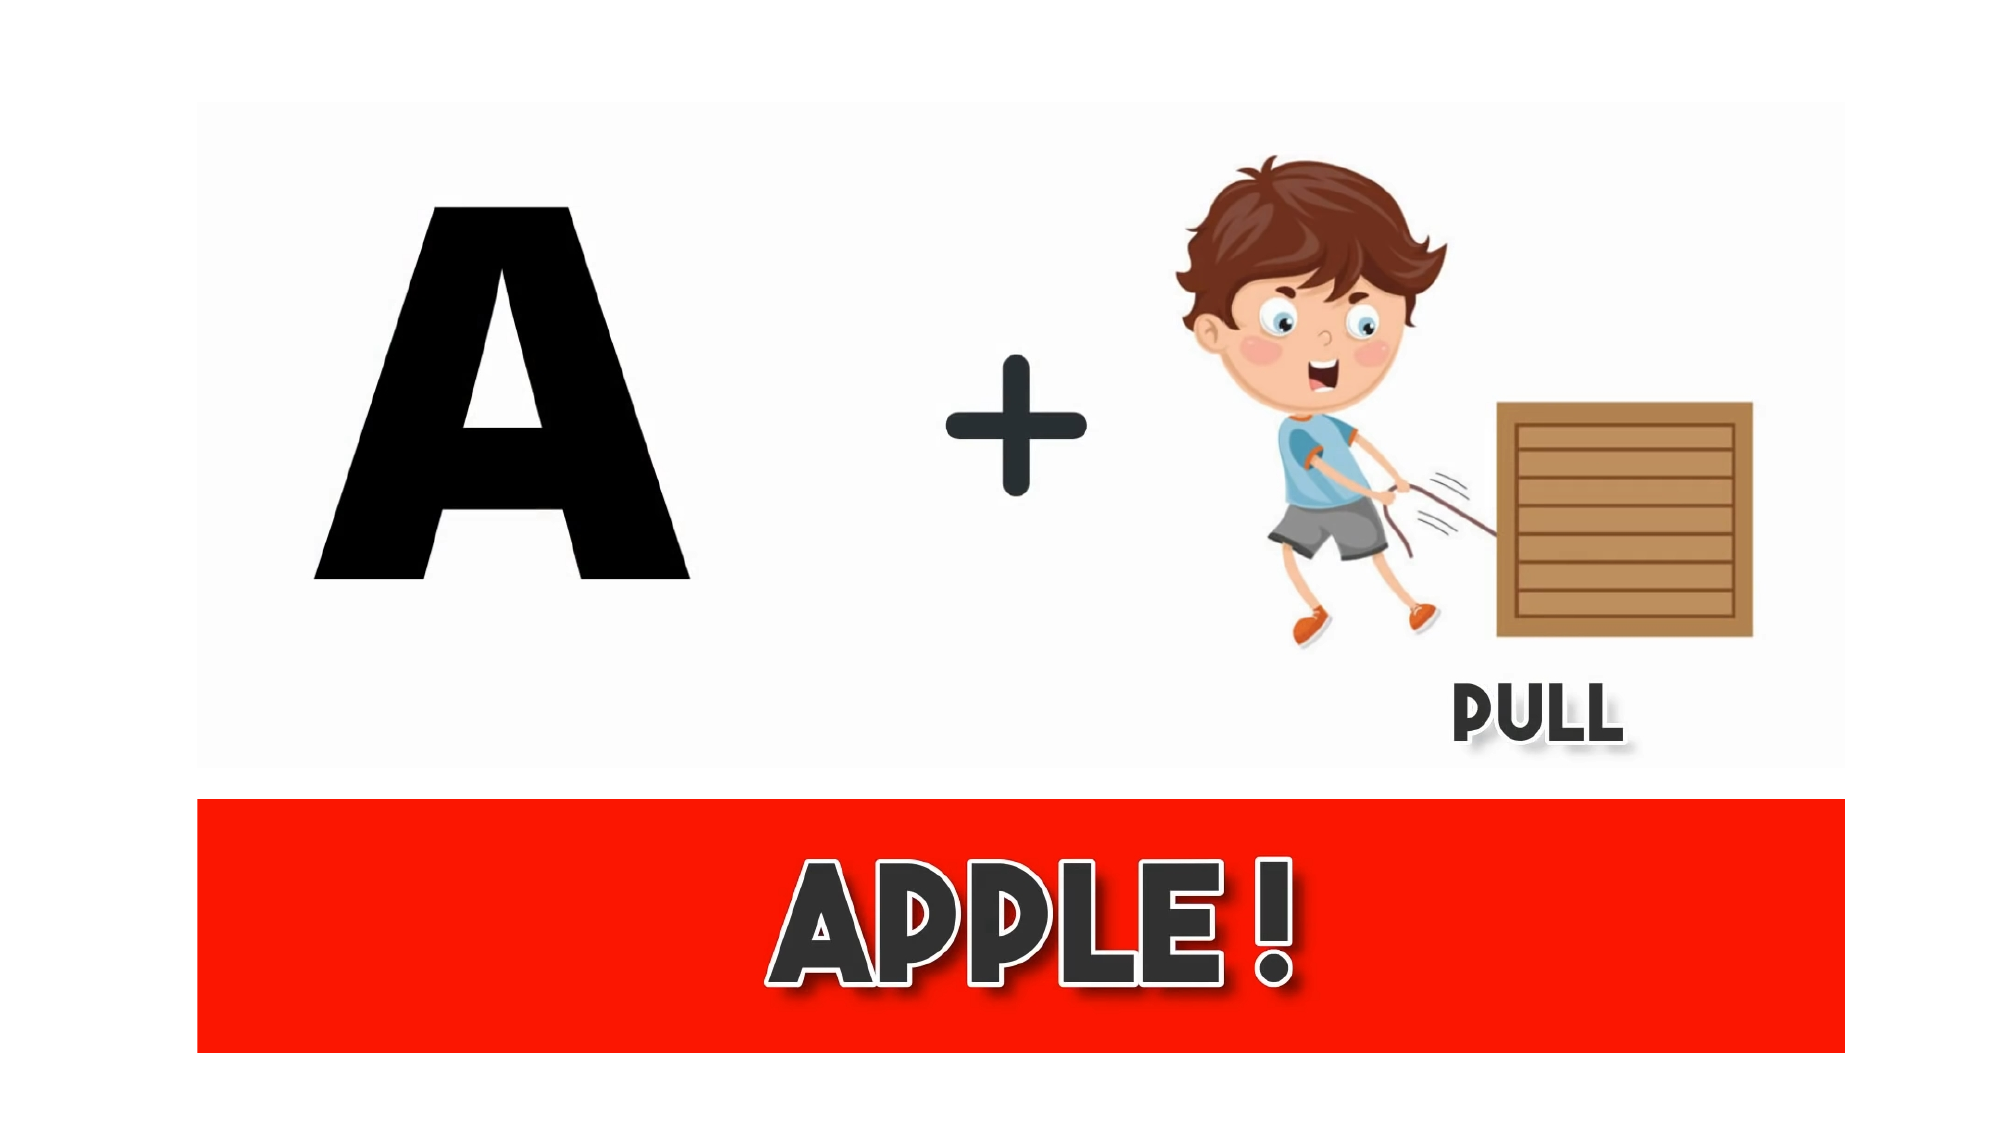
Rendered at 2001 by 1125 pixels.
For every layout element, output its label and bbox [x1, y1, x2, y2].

picture [197, 102, 1845, 1053]
